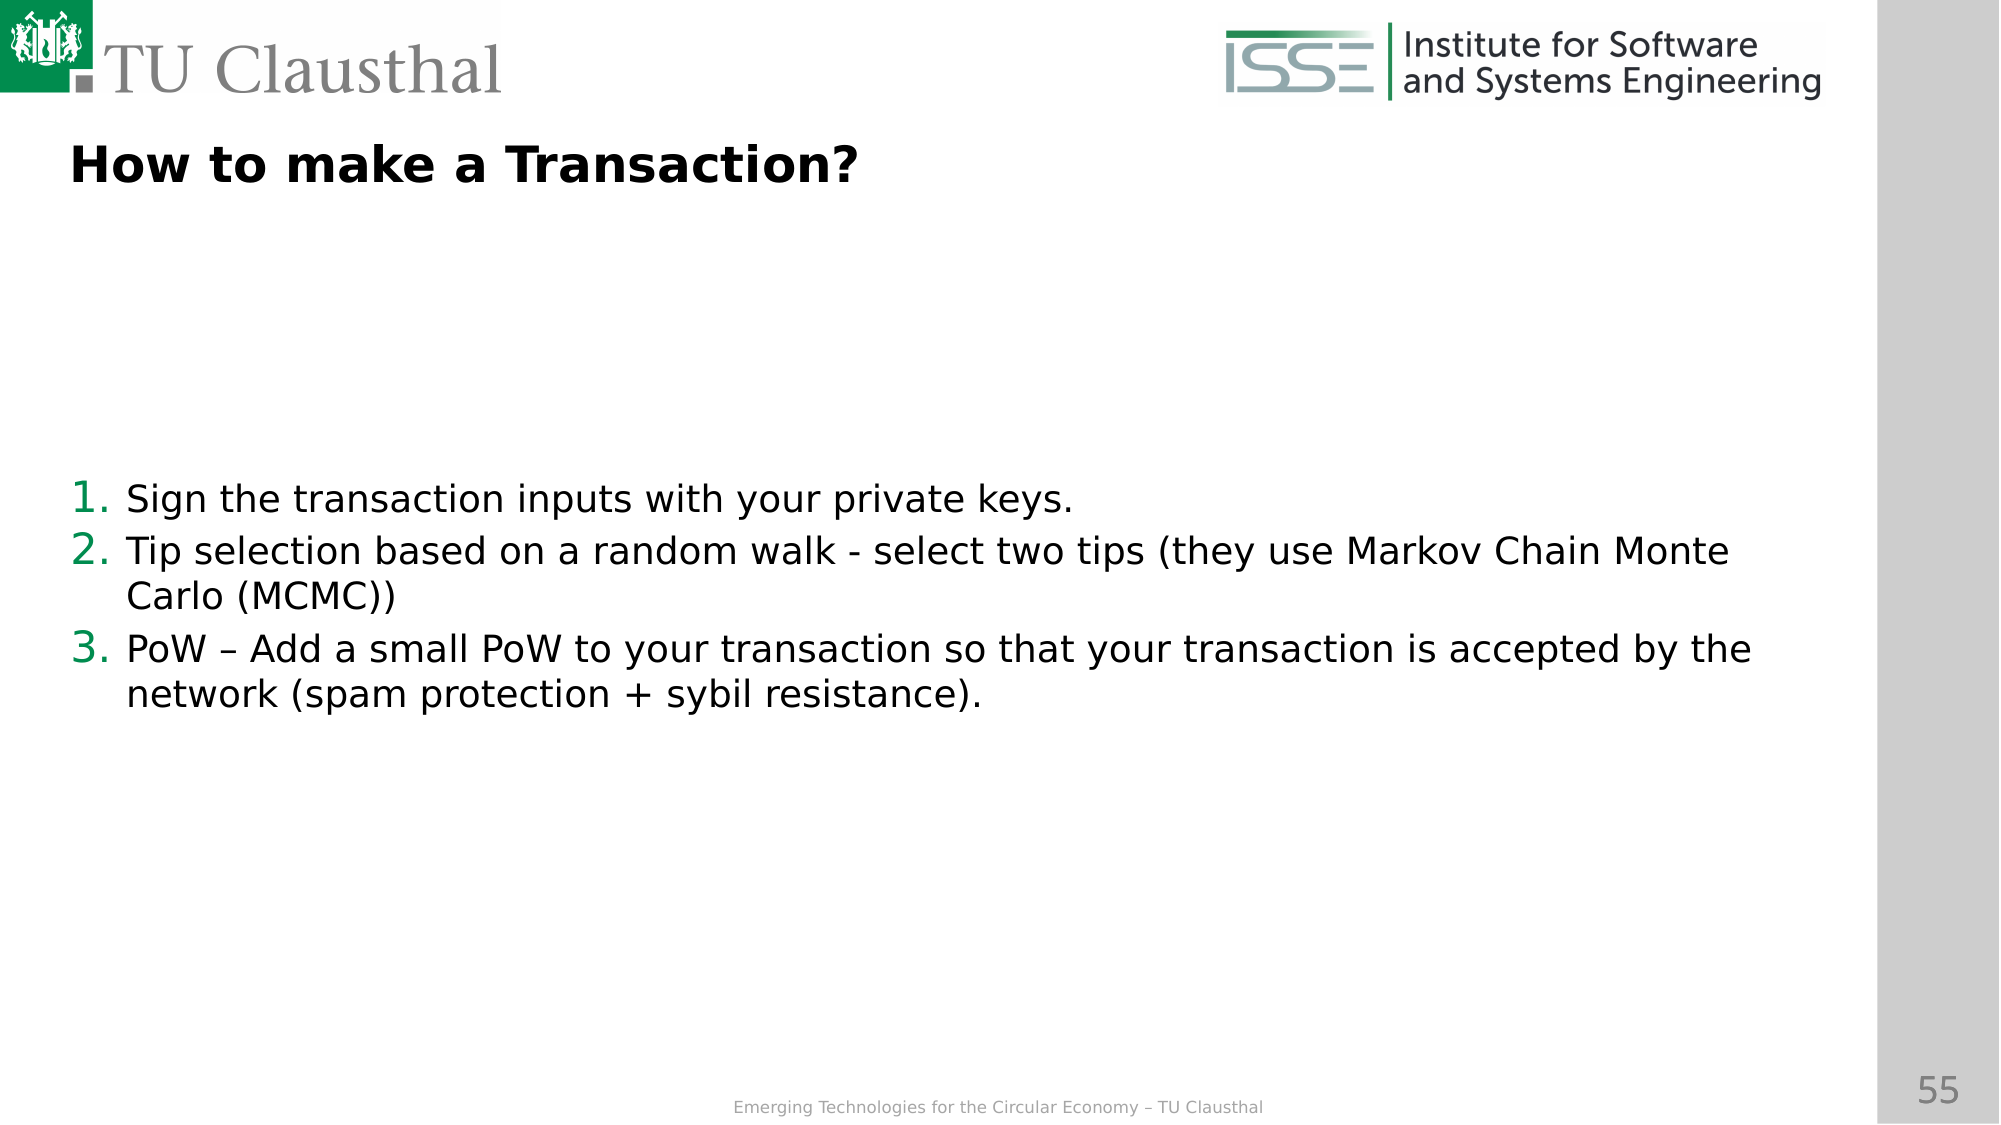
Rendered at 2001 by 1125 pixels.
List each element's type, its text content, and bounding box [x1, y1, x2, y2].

picture [0, 0, 501, 93]
picture [1218, 22, 1826, 107]
text_box Sign the transaction inputs with your private keys. Tip selection based on a random walk - select two tips (they use Markov Chain Monte Carlo (MCMC)) PoW – Add a small PoW to your transaction so that your transaction is accepted by the network (spam protection + sybil resistance). [54, 208, 1818, 1034]
text_box How to make a Transaction? [54, 125, 1818, 207]
